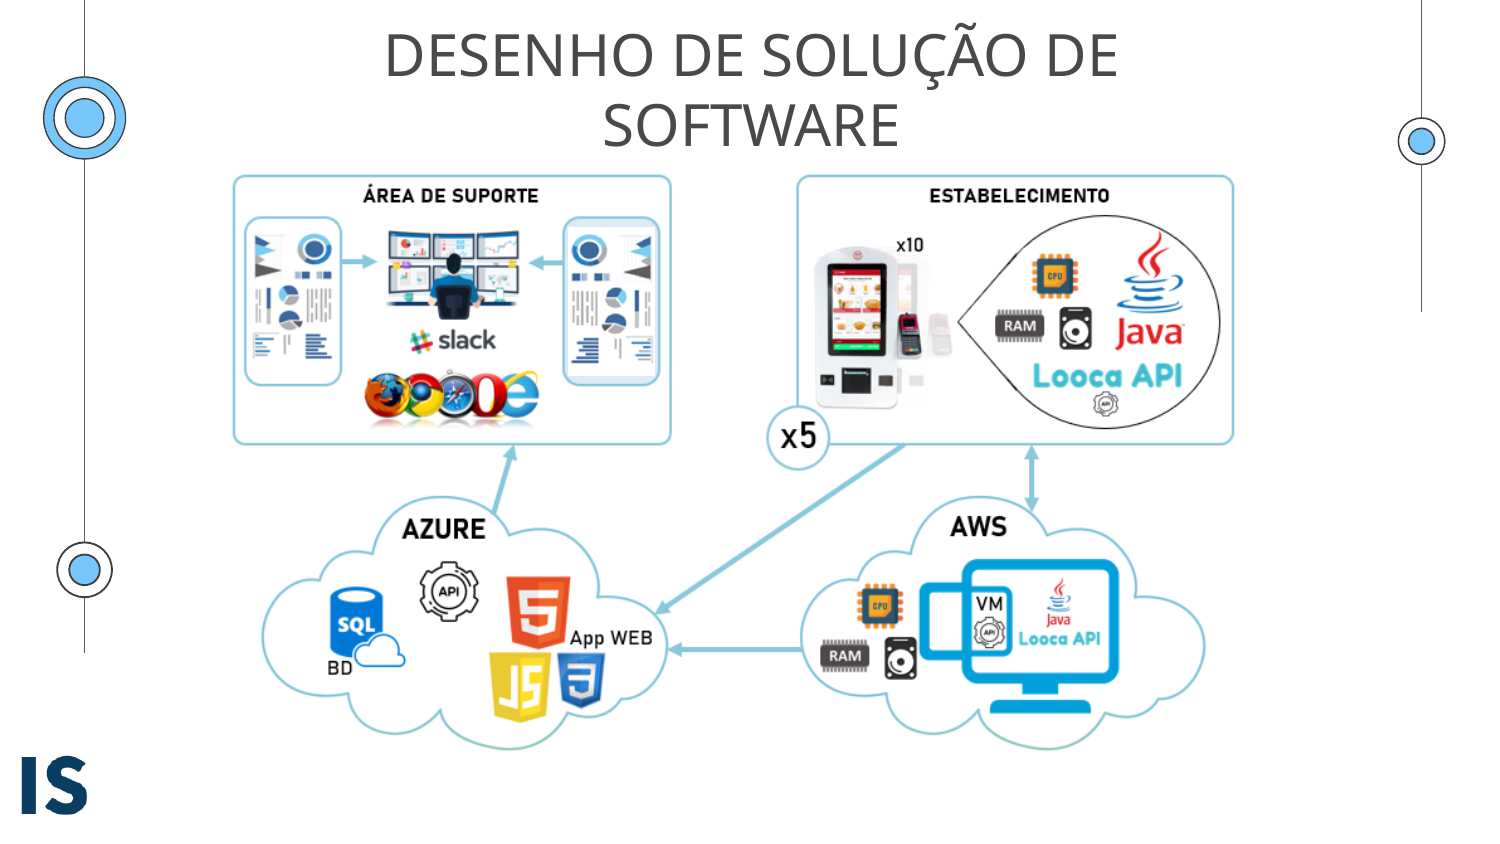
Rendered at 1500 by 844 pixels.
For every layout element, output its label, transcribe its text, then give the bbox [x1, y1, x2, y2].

text_box DESENHO DE SOLUÇÃO DE SOFTWARE [346, 39, 1158, 136]
picture [20, 754, 88, 815]
picture [219, 160, 1257, 763]
